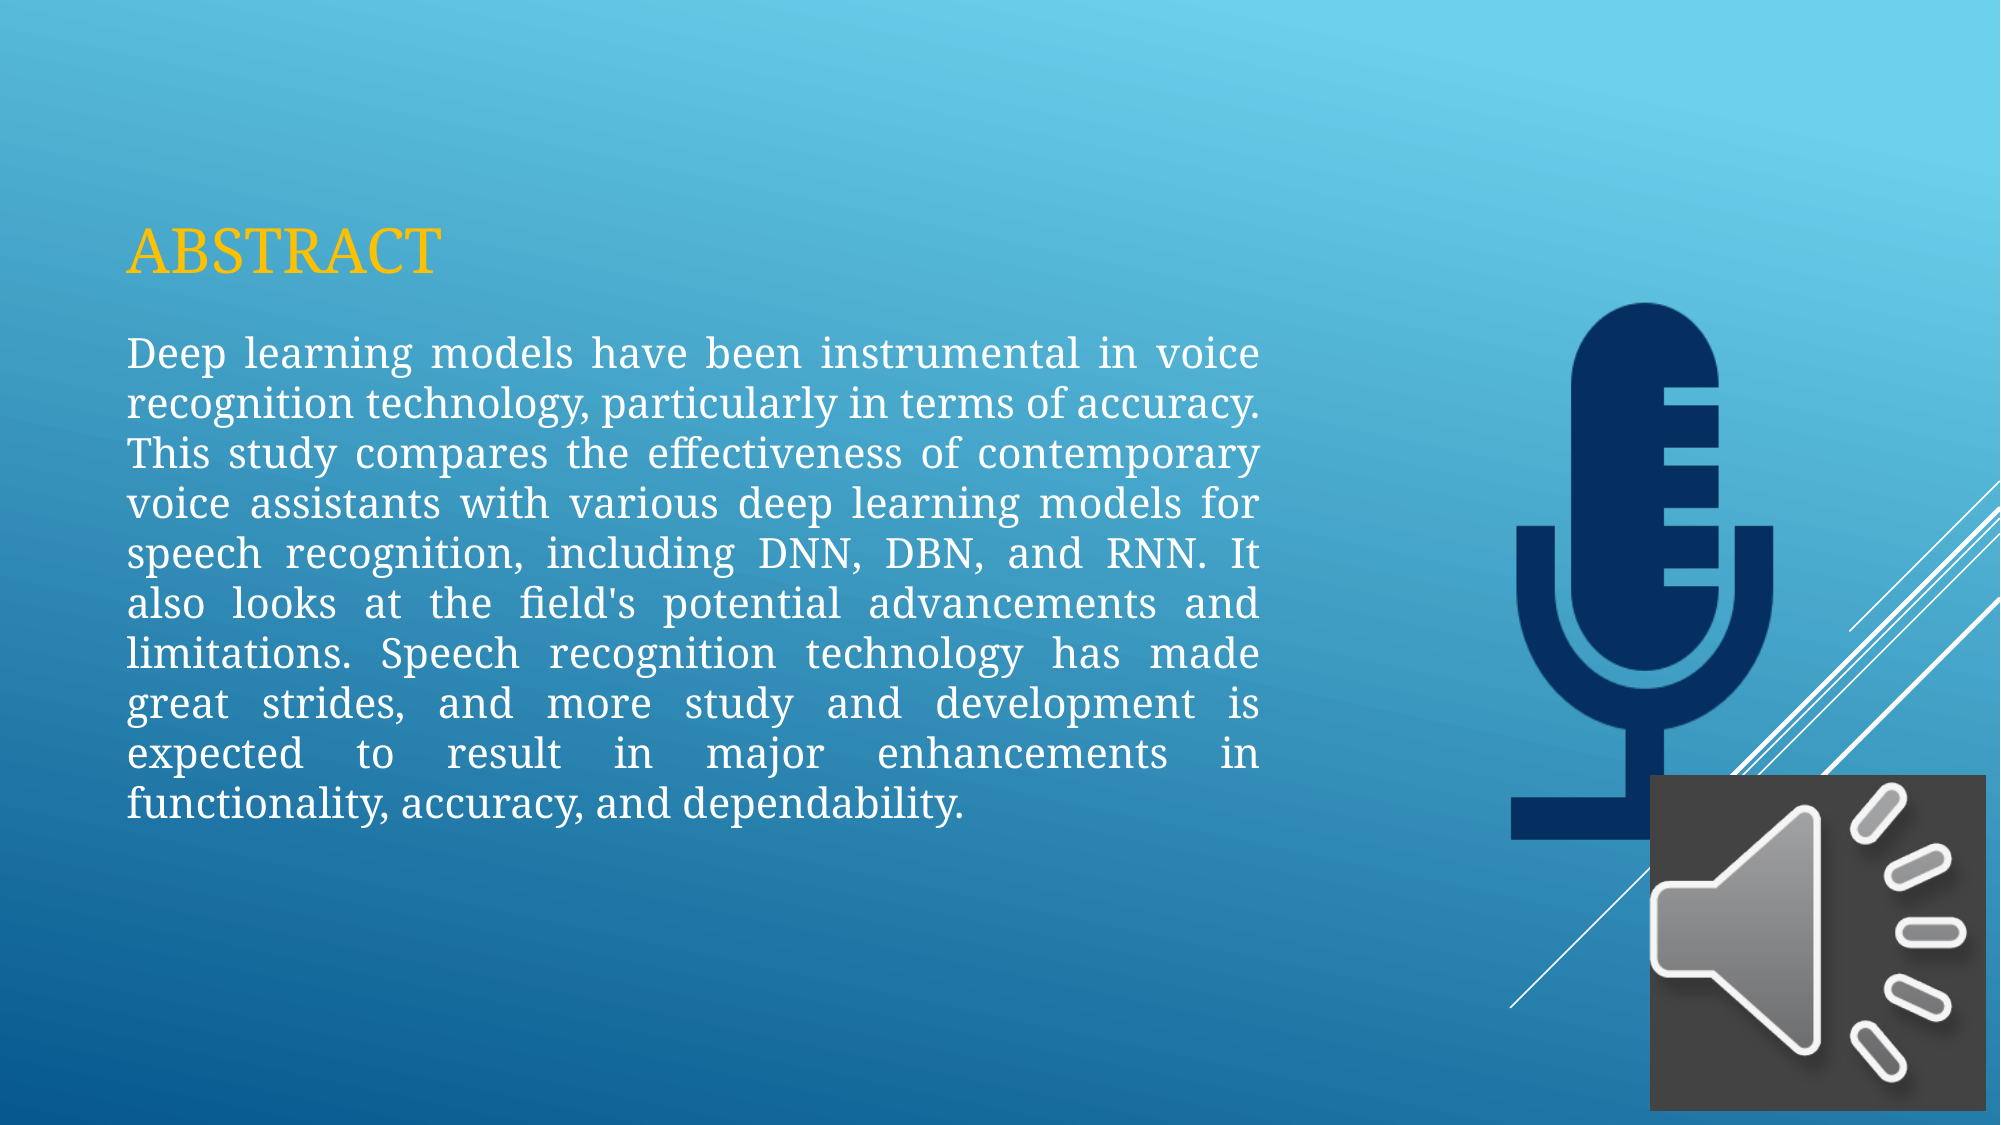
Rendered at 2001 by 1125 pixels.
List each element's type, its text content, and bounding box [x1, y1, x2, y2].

list Deep learning models have been instrumental in voice recognition technology, particularly in terms of accuracy. This study compares the effectiveness of contemporary voice assistants with various deep learning models for speech recognition, including DNN, DBN, and RNN. It also looks at the field's potential advancements and limitations. Speech recognition technology has made great strides, and more study and development is expected to result in major enhancements in functionality, accuracy, and dependability. [111, 242, 1276, 912]
picture [1648, 773, 1987, 1112]
title Abstract [111, 125, 1512, 373]
text_box [0, 0, 2000, 1125]
picture [1383, 282, 1907, 861]
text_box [1510, 480, 2000, 1008]
